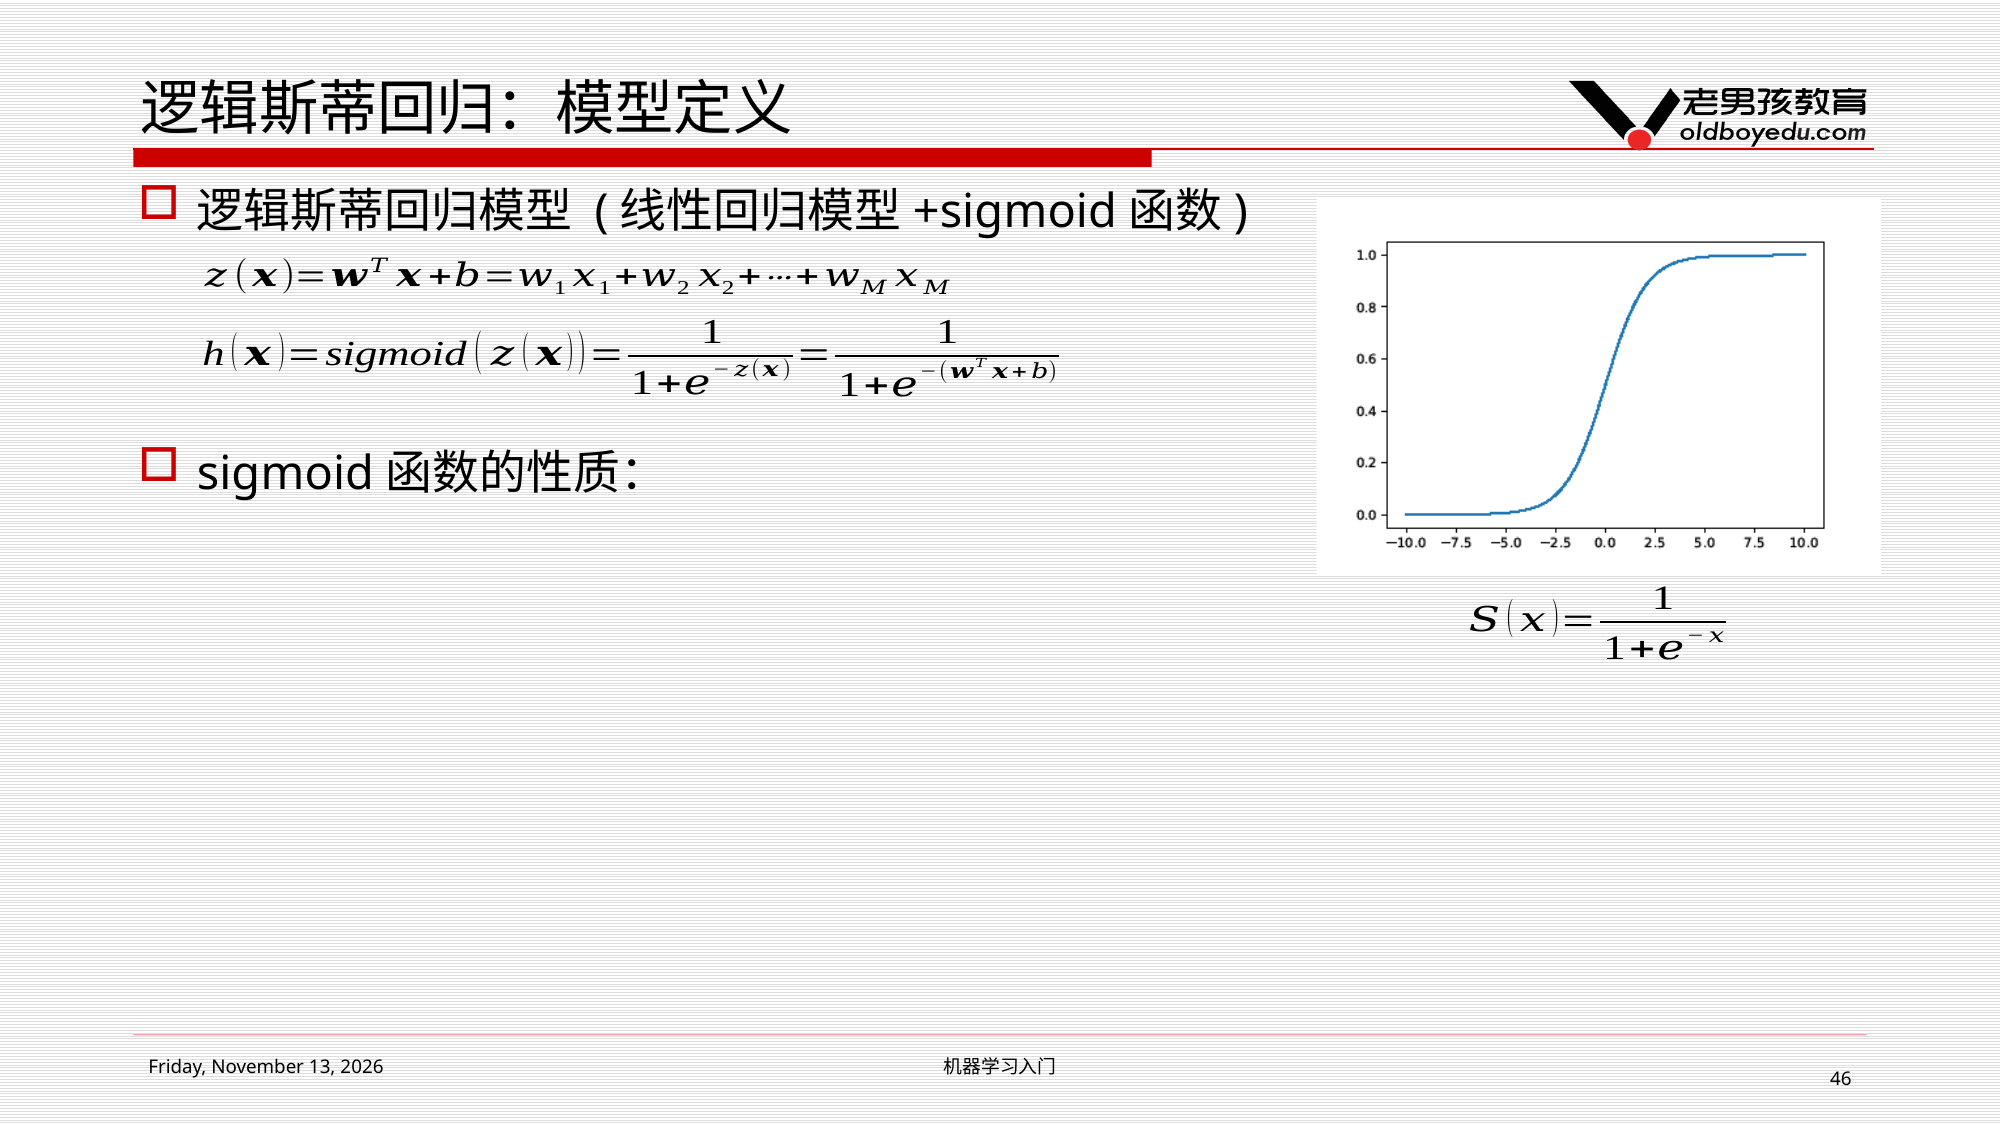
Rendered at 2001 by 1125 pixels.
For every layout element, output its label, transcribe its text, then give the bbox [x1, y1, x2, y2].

title 逻辑斯蒂回归：模型定义 [125, 50, 1876, 149]
list 逻辑斯蒂回归模型 (线性回归模型+sigmoid函数) sigmoid函数的性质： [123, 172, 1874, 988]
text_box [1316, 197, 1881, 667]
slide_number 46 [1433, 1058, 1867, 1103]
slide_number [133, 1046, 567, 1103]
footer 机器学习入门 [683, 1046, 1317, 1103]
